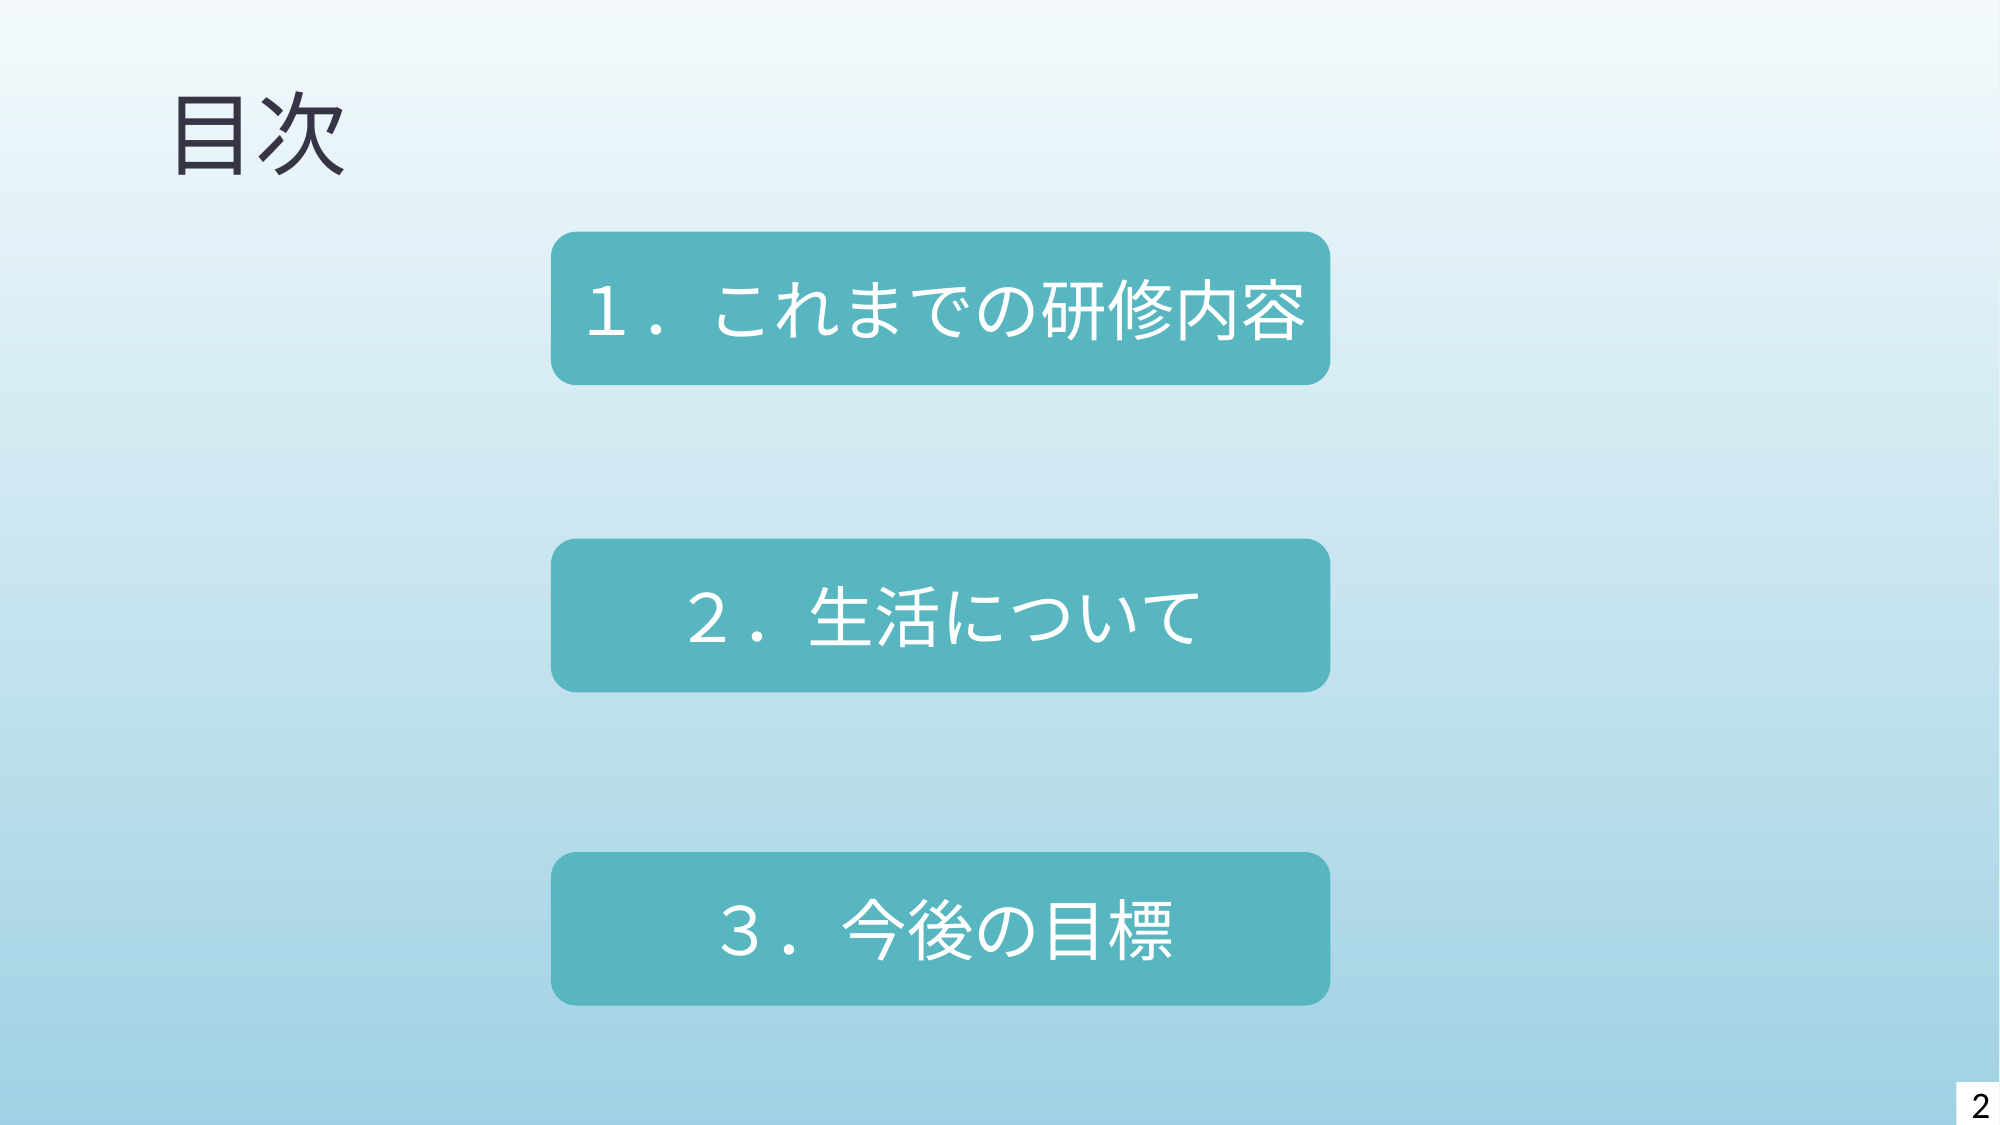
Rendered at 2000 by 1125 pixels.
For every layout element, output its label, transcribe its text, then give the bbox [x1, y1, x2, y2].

text_box ２．生活について [549, 537, 1333, 694]
list [149, 692, 1414, 1024]
text_box ３．今後の目標 [549, 850, 1333, 1008]
text_box １．これまでの研修内容 [549, 230, 1333, 387]
title 目次 [149, 78, 398, 195]
text_box 2 [1955, 1081, 2000, 1125]
